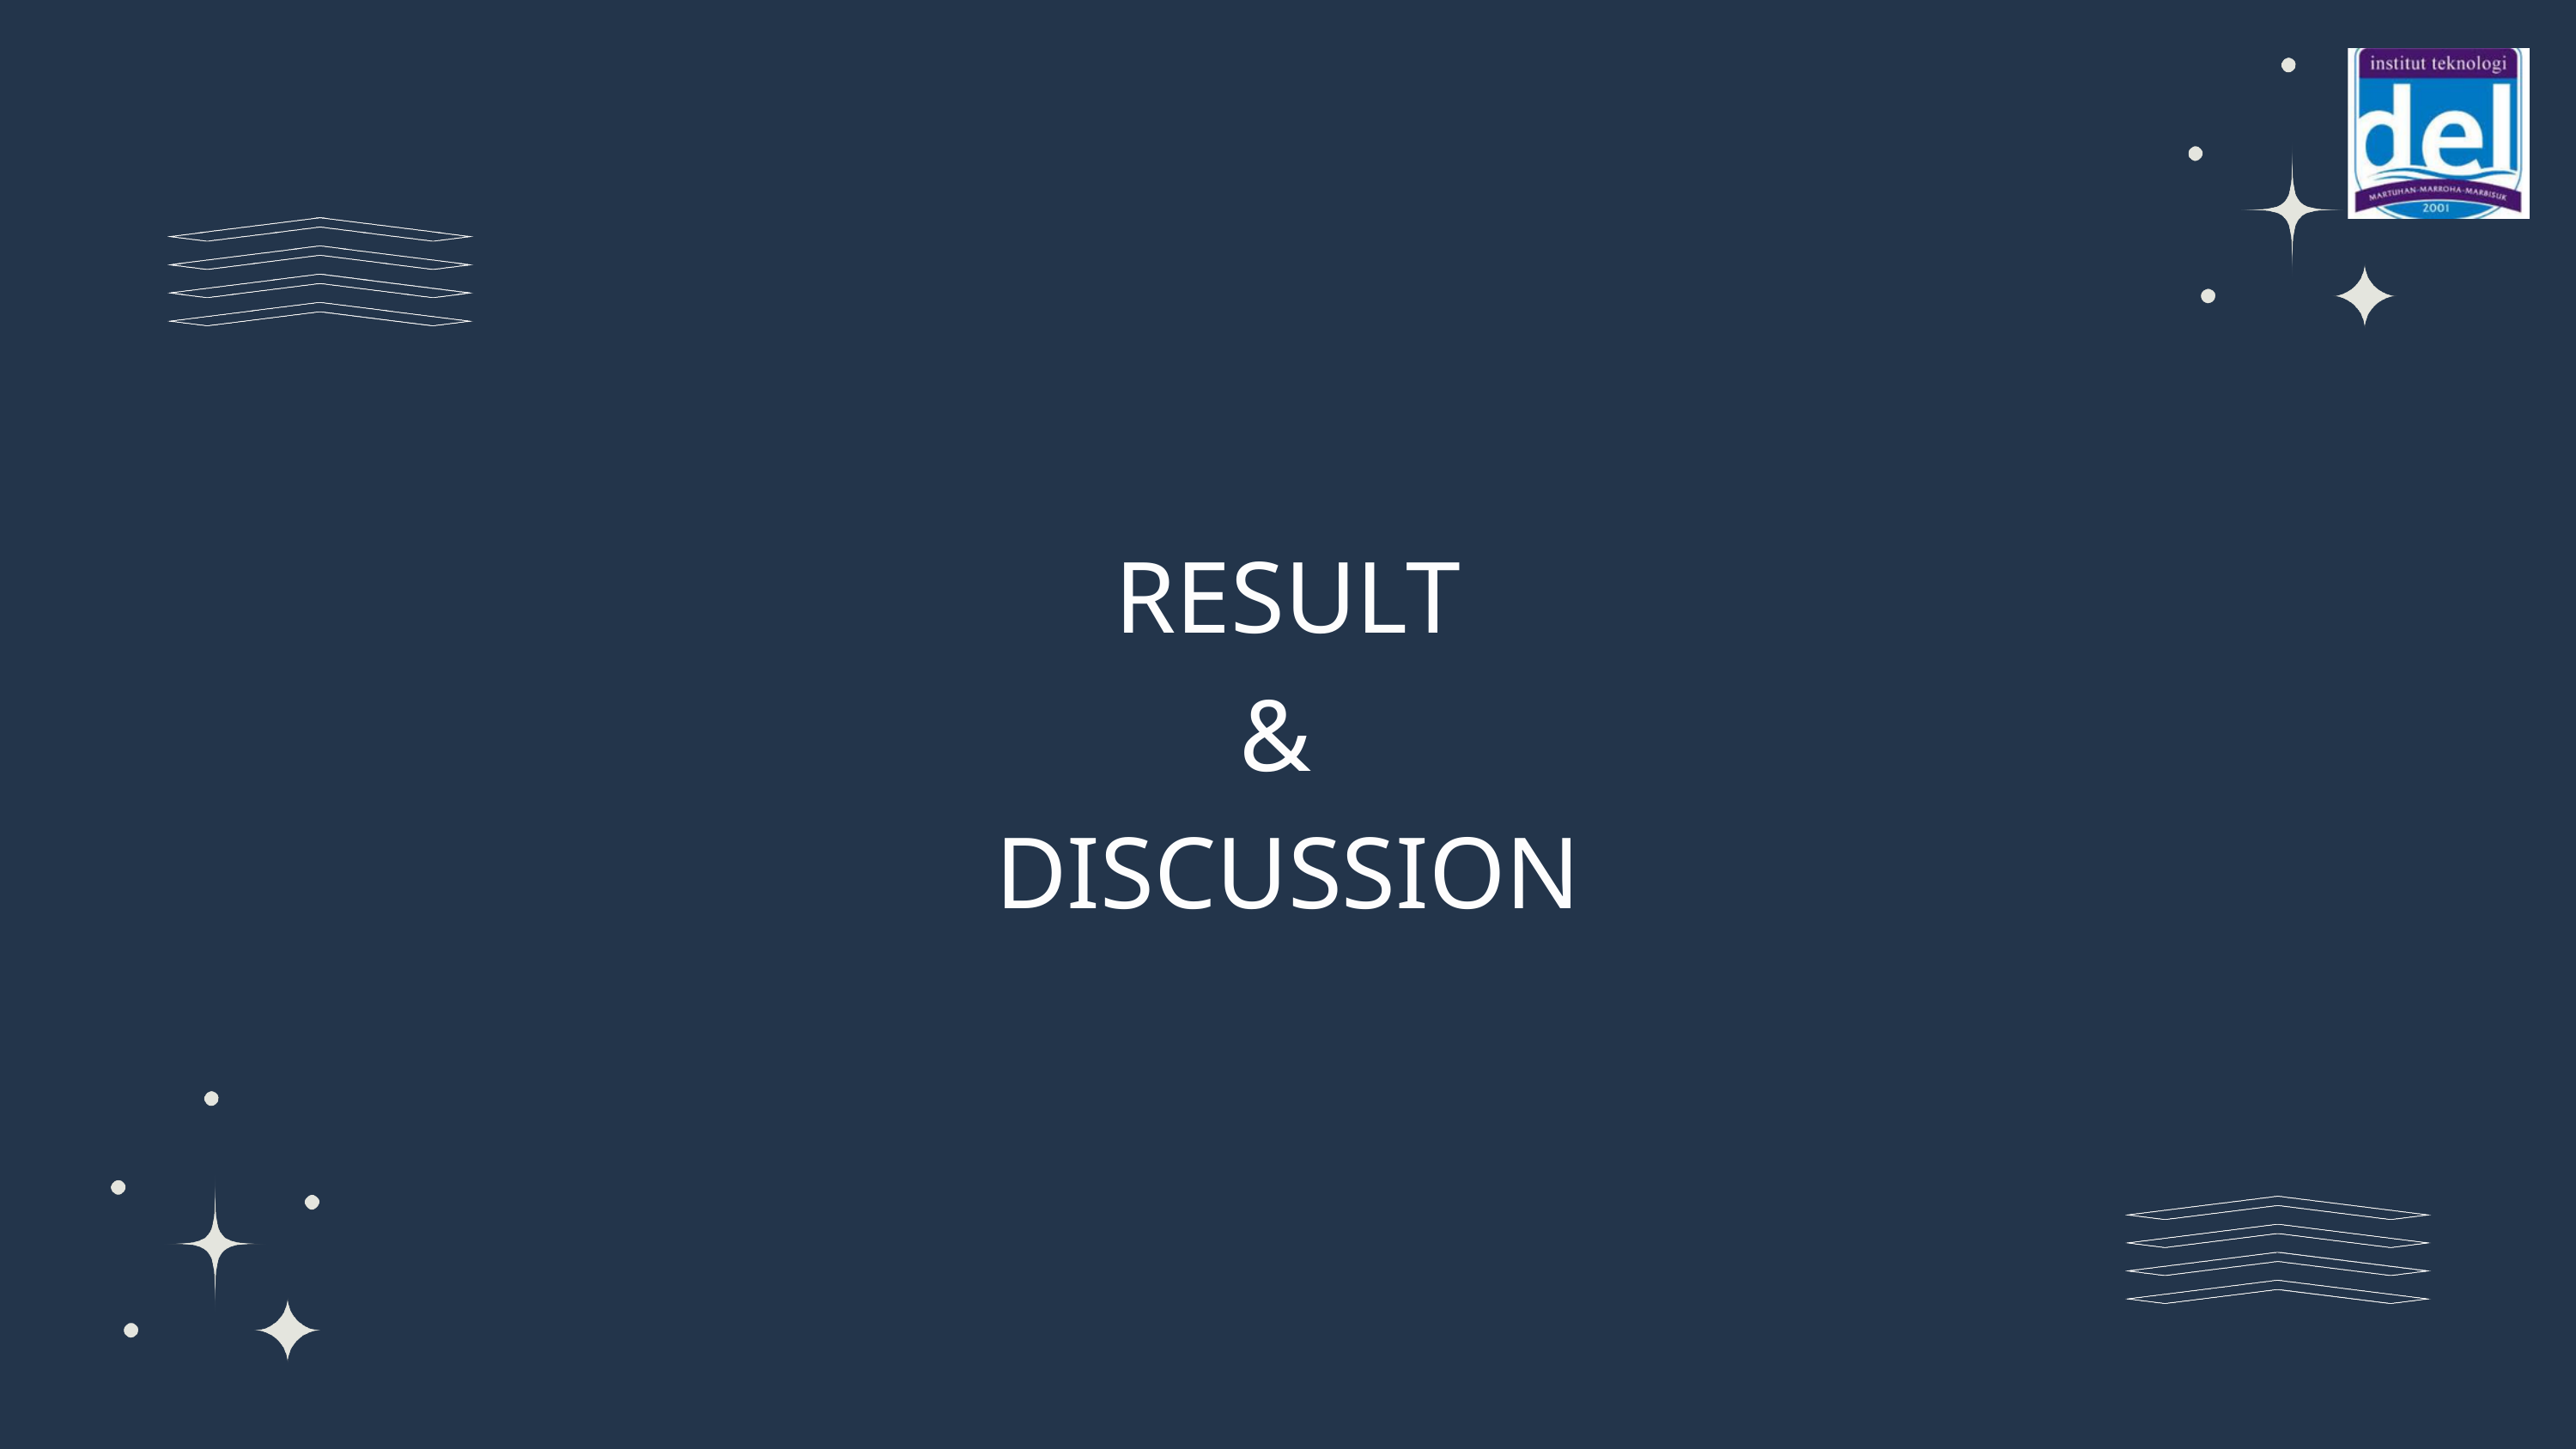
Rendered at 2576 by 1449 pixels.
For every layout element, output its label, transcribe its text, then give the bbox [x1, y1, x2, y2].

text_box [2125, 1196, 2432, 1304]
text_box [2348, 48, 2530, 219]
text_box RESULT & DISCUSSION [982, 515, 1594, 929]
text_box [2188, 58, 2398, 330]
text_box [111, 1091, 321, 1364]
text_box [167, 217, 474, 326]
